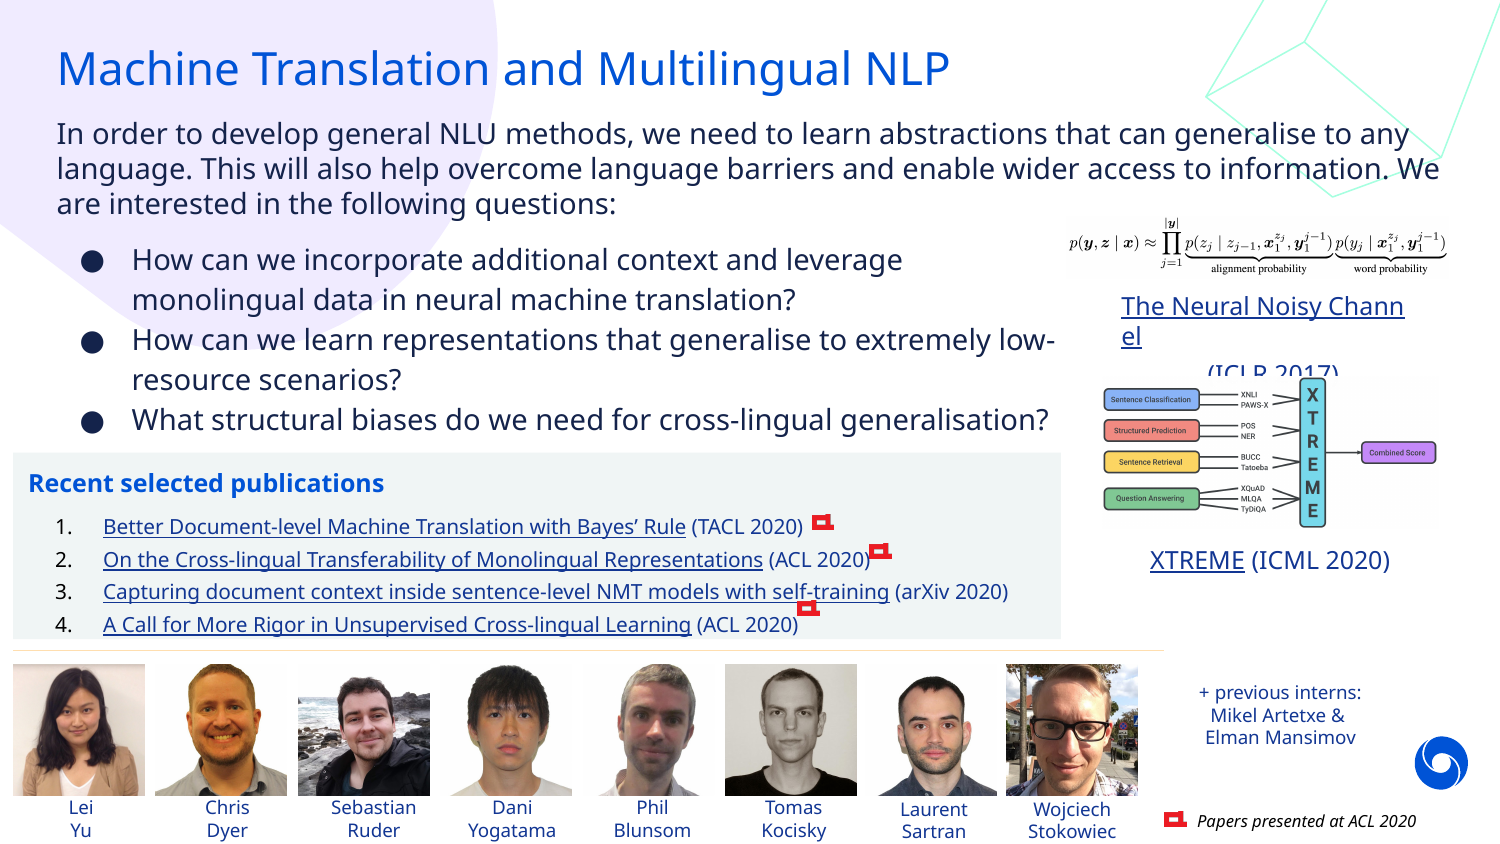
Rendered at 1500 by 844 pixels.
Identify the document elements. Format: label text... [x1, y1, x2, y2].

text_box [1164, 795, 1480, 844]
picture [1066, 215, 1450, 280]
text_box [1006, 663, 1138, 844]
title Machine Translation and Multilingual NLP [56, 45, 1179, 104]
picture [811, 513, 835, 530]
list XTREME (ICML 2020) [1121, 539, 1419, 615]
picture [869, 543, 892, 559]
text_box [298, 663, 439, 844]
list How can we incorporate additional context and leverage monolingual data in neural machine translation? How can we learn representations that generalise to extremely low-resource scenarios? What structural biases do we need for cross-lingual generalisation? [56, 235, 1058, 366]
picture [1101, 376, 1439, 529]
text_box [0, 0, 498, 267]
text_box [440, 663, 580, 844]
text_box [864, 663, 1000, 844]
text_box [155, 663, 296, 844]
picture [797, 599, 821, 616]
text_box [13, 663, 149, 844]
list In order to develop general NLU methods, we need to learn abstractions that can generalise to any language. This will also help overcome language barriers and enable wider access to information. We are interested in the following questions: [56, 115, 1458, 246]
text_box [582, 663, 721, 844]
text_box Recent selected publications Better Document-level Machine Translation with Bayes’ Rule (TACL 2020) On the Cross-lingual Transferability of Monolingual Representations (ACL 2020) Capturing document context inside sentence-level NMT models with self-training (arXiv 2020) A Call for More Rigor in Unsupervised Cross-lingual Learning (ACL 2020) [13, 452, 1061, 640]
list The Neural Noisy Channel (ICLR 2017) [1121, 286, 1419, 361]
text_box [1205, 0, 1500, 198]
text_box + previous interns: Mikel Artetxe & Elman Mansimov [1153, 666, 1407, 738]
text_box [725, 663, 857, 844]
